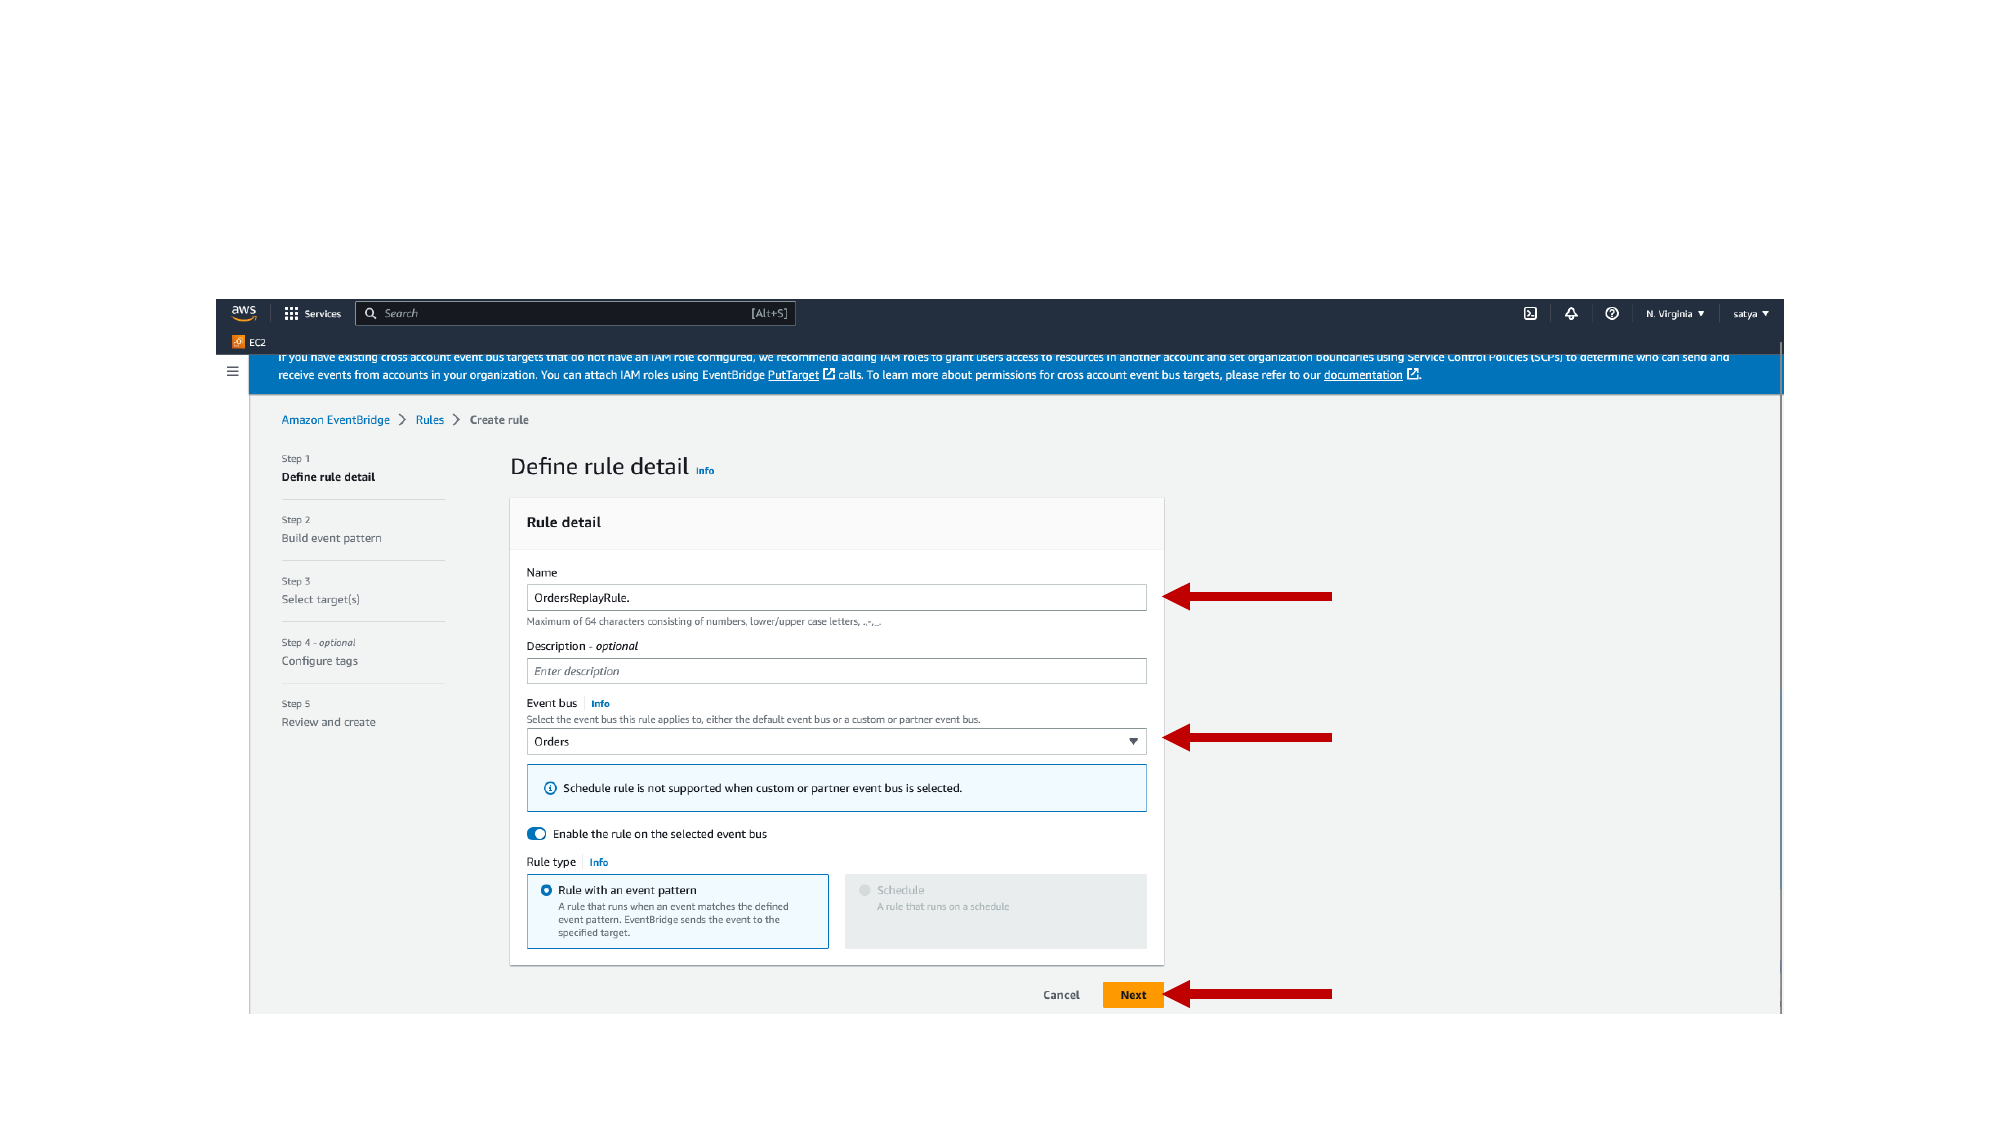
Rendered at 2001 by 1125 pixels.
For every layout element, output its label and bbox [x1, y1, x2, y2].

list [216, 299, 1784, 1014]
